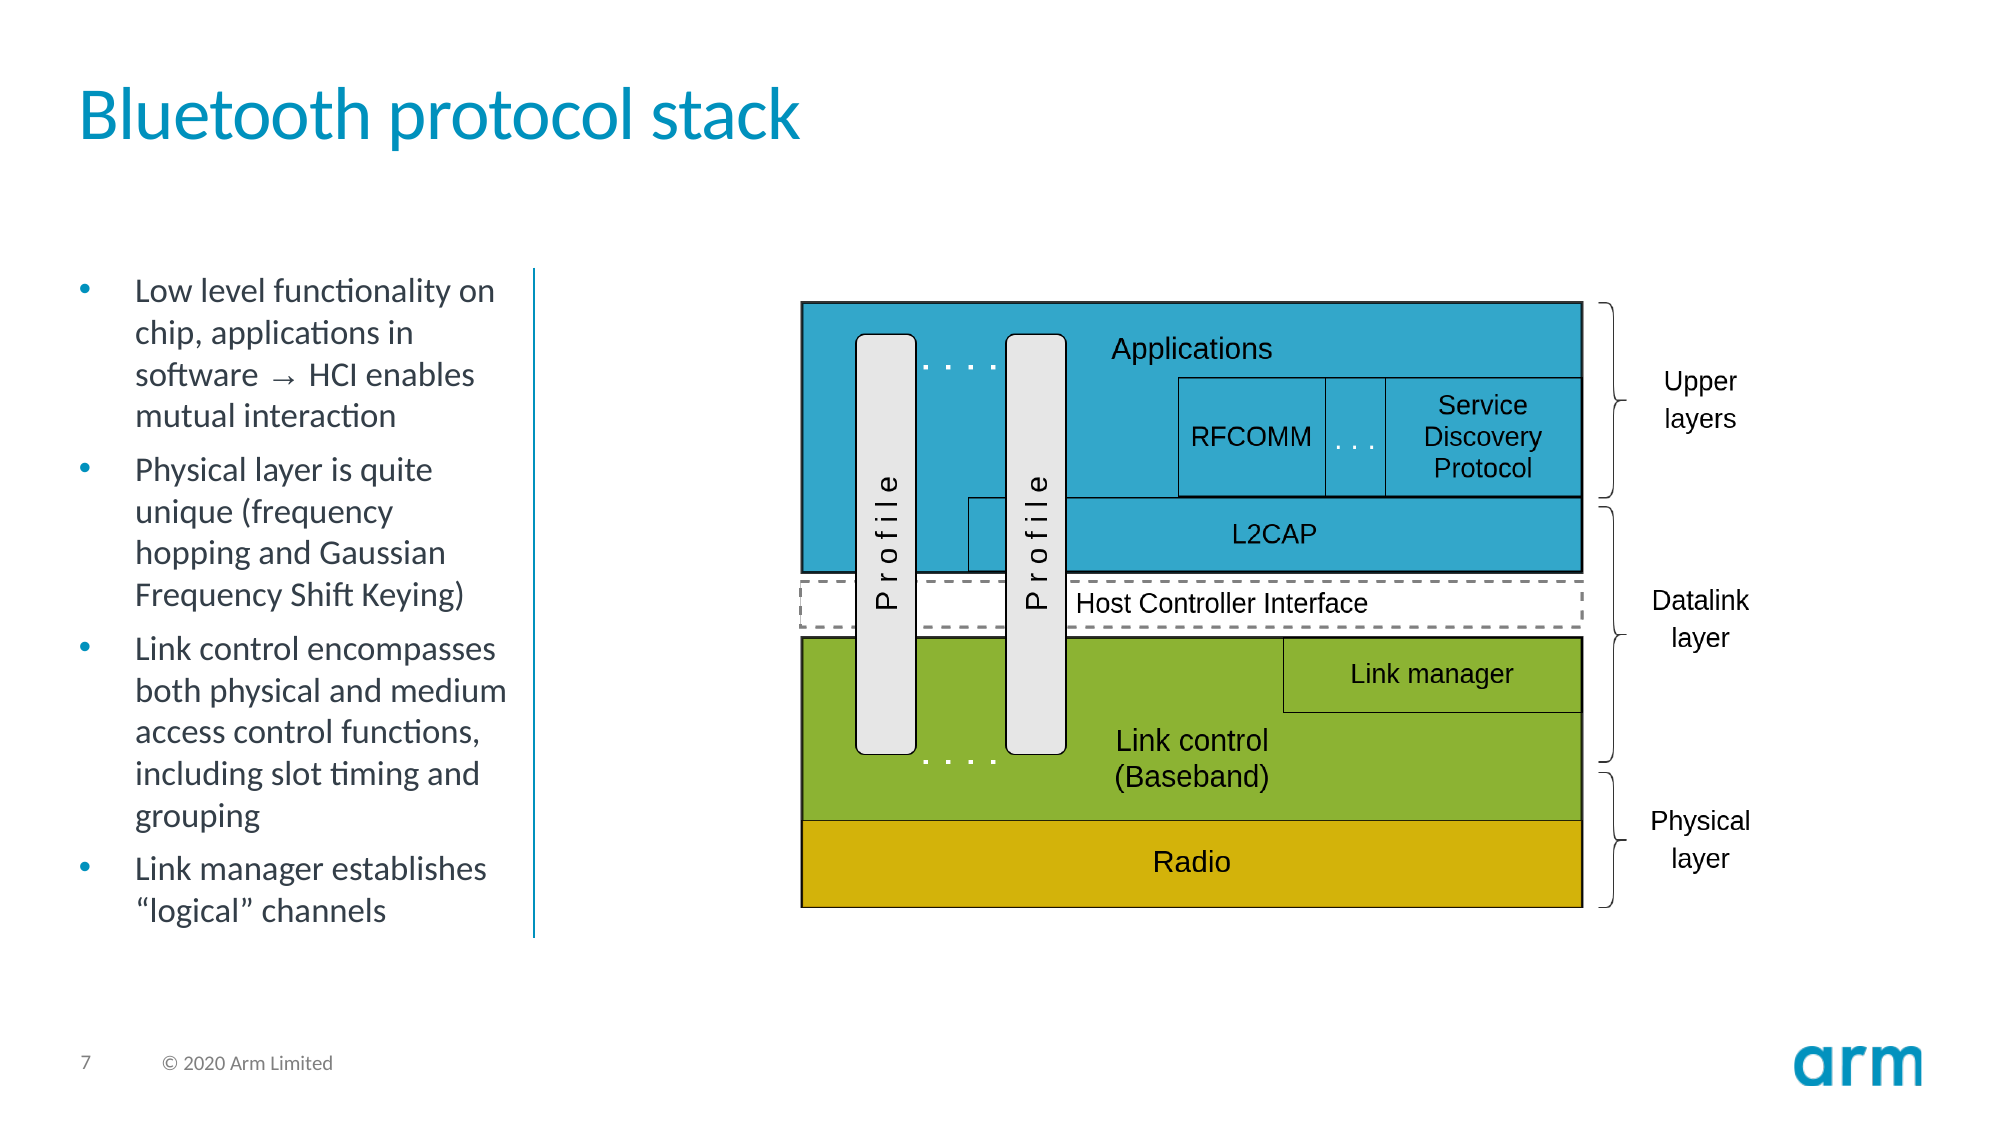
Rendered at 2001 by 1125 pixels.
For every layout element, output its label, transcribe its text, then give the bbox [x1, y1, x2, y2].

list Low level functionality on chip, applications in software → HCI enables mutual interaction Physical layer is quite unique (frequency hopping and Gaussian Frequency Shift Keying) Link control encompasses both physical and medium access control functions, including slot timing and grouping Link manager establishes “logical” channels [78, 267, 509, 938]
title Bluetooth protocol stack [78, 78, 1922, 163]
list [798, 300, 1761, 908]
